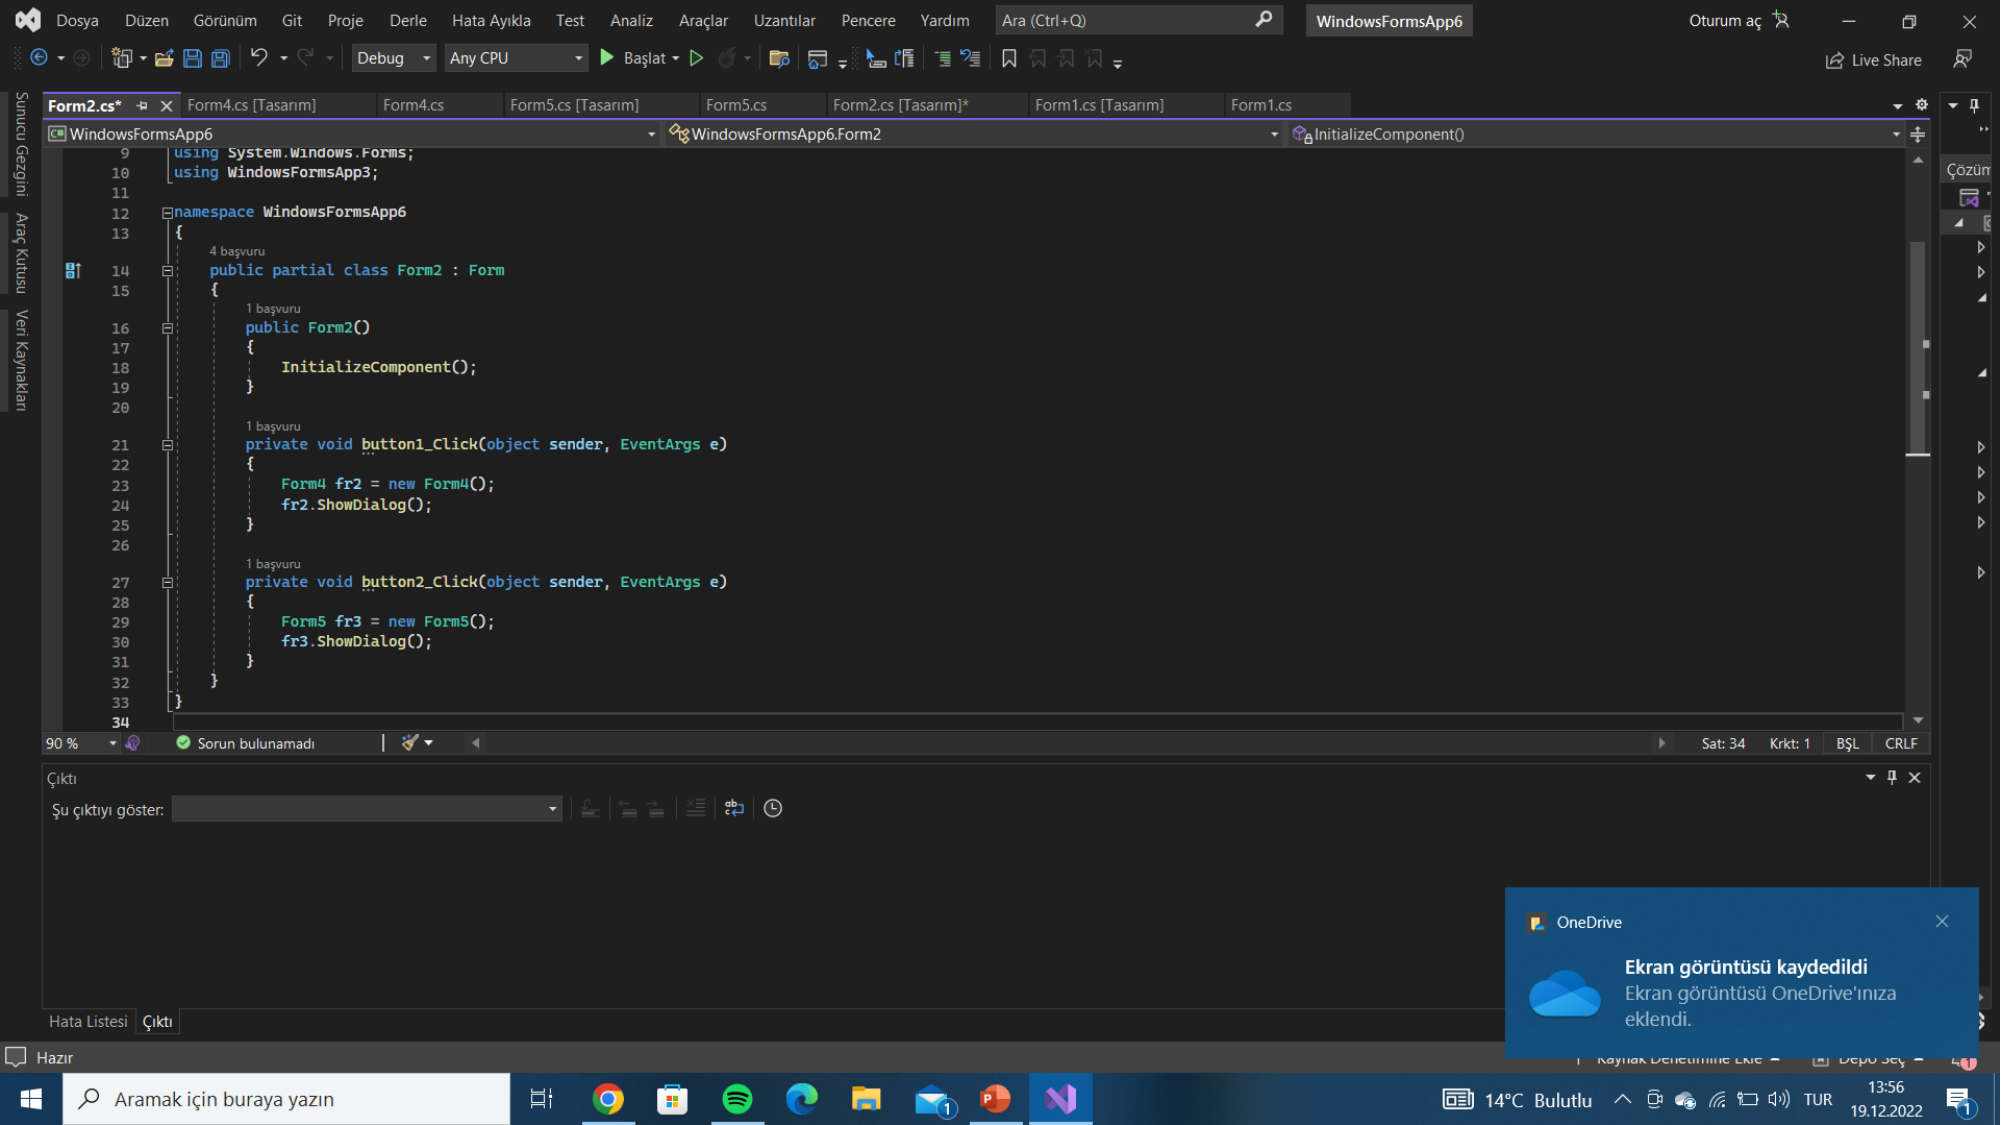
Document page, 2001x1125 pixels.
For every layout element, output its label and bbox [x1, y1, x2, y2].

list [0, 0, 2000, 1125]
